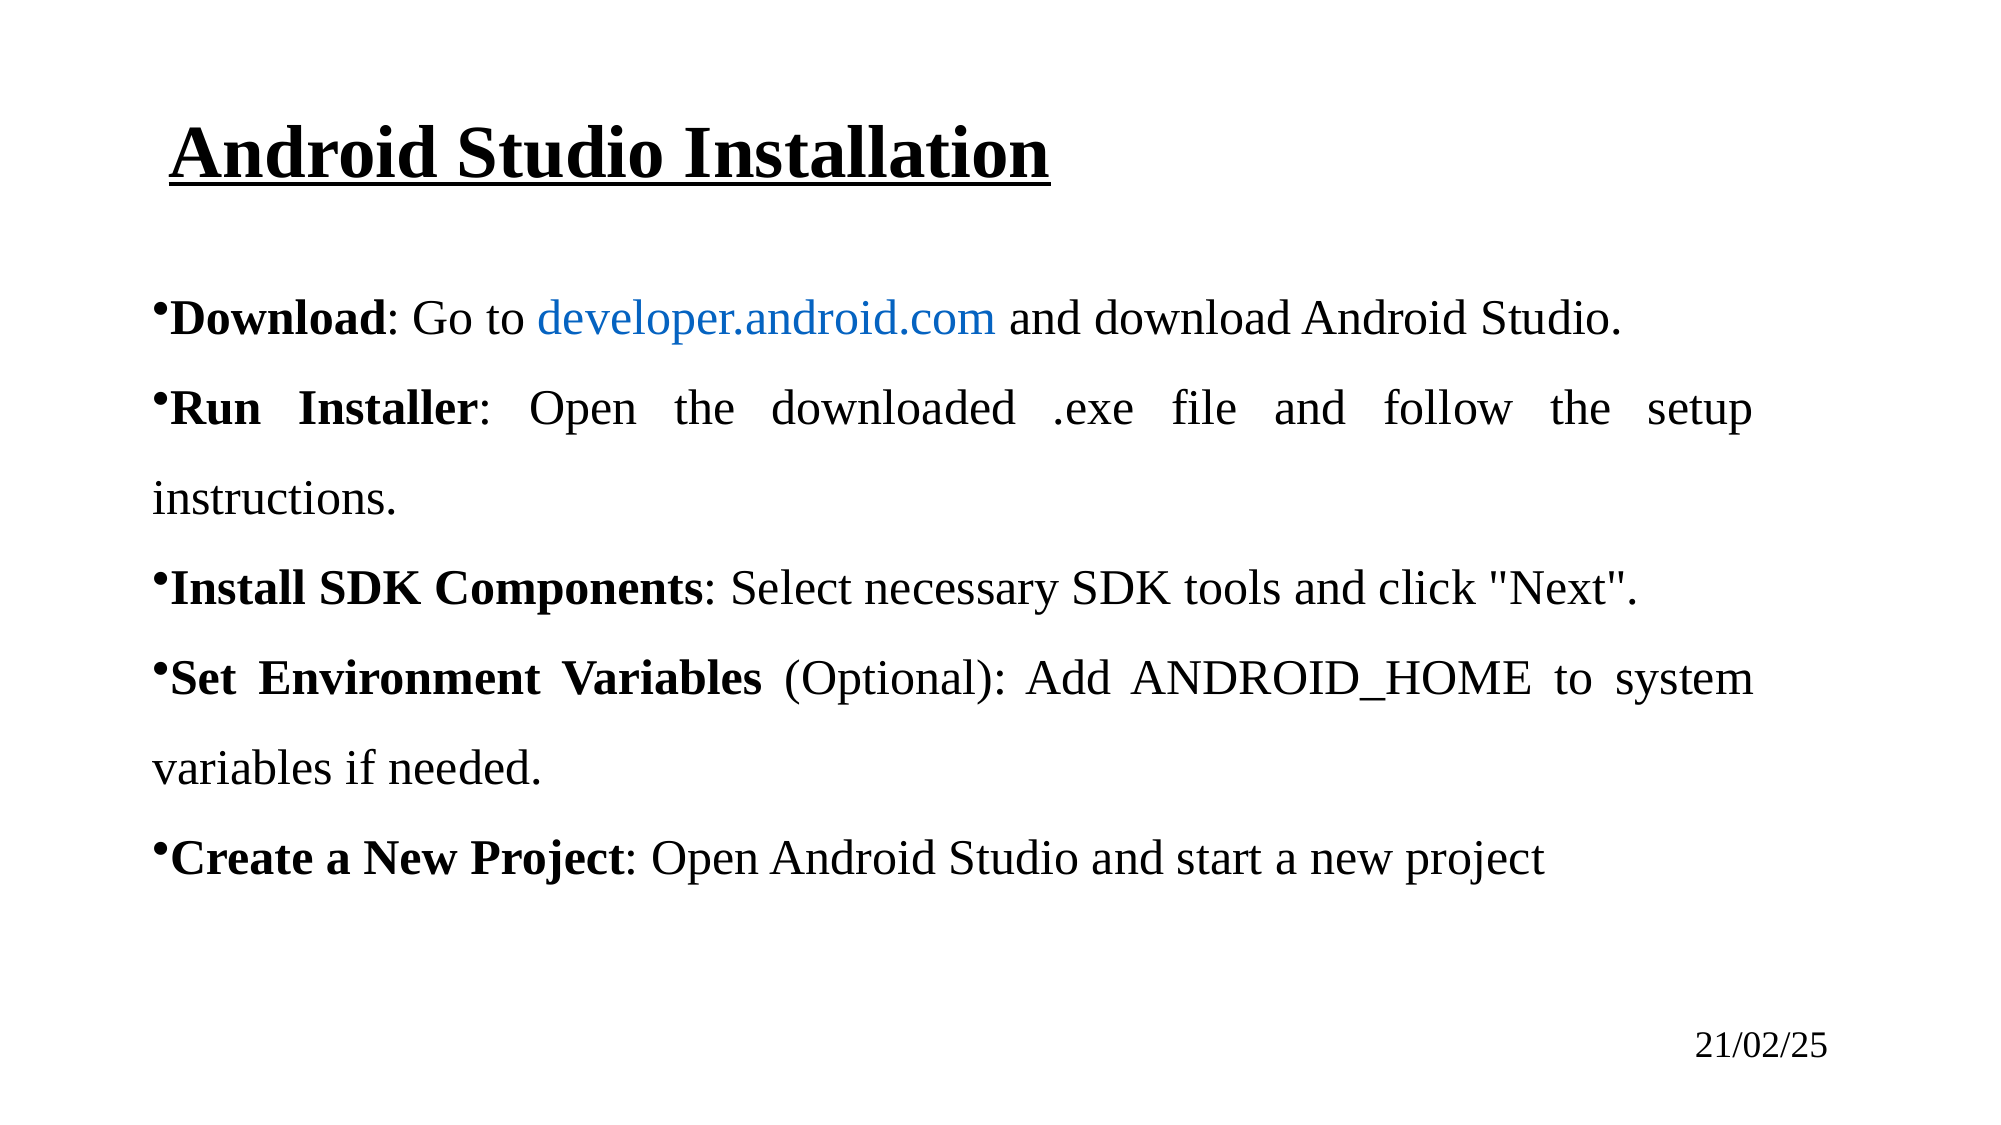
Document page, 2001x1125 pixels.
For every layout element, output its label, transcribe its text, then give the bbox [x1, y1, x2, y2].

text_box 21/02/25 [1670, 1012, 1923, 1073]
text_box Download: Go to developer.android.com and download Android Studio. Run Installer: Open the downloaded .exe file and follow the setup instructions. Install SDK Components: Select necessary SDK tools and click "Next". Set Environment Variables (Optional): Add ANDROID_HOME to system variables if needed. Create a New Project: Open Android Studio and start a new project [137, 247, 1770, 892]
title Android Studio Installation [153, 81, 1879, 225]
